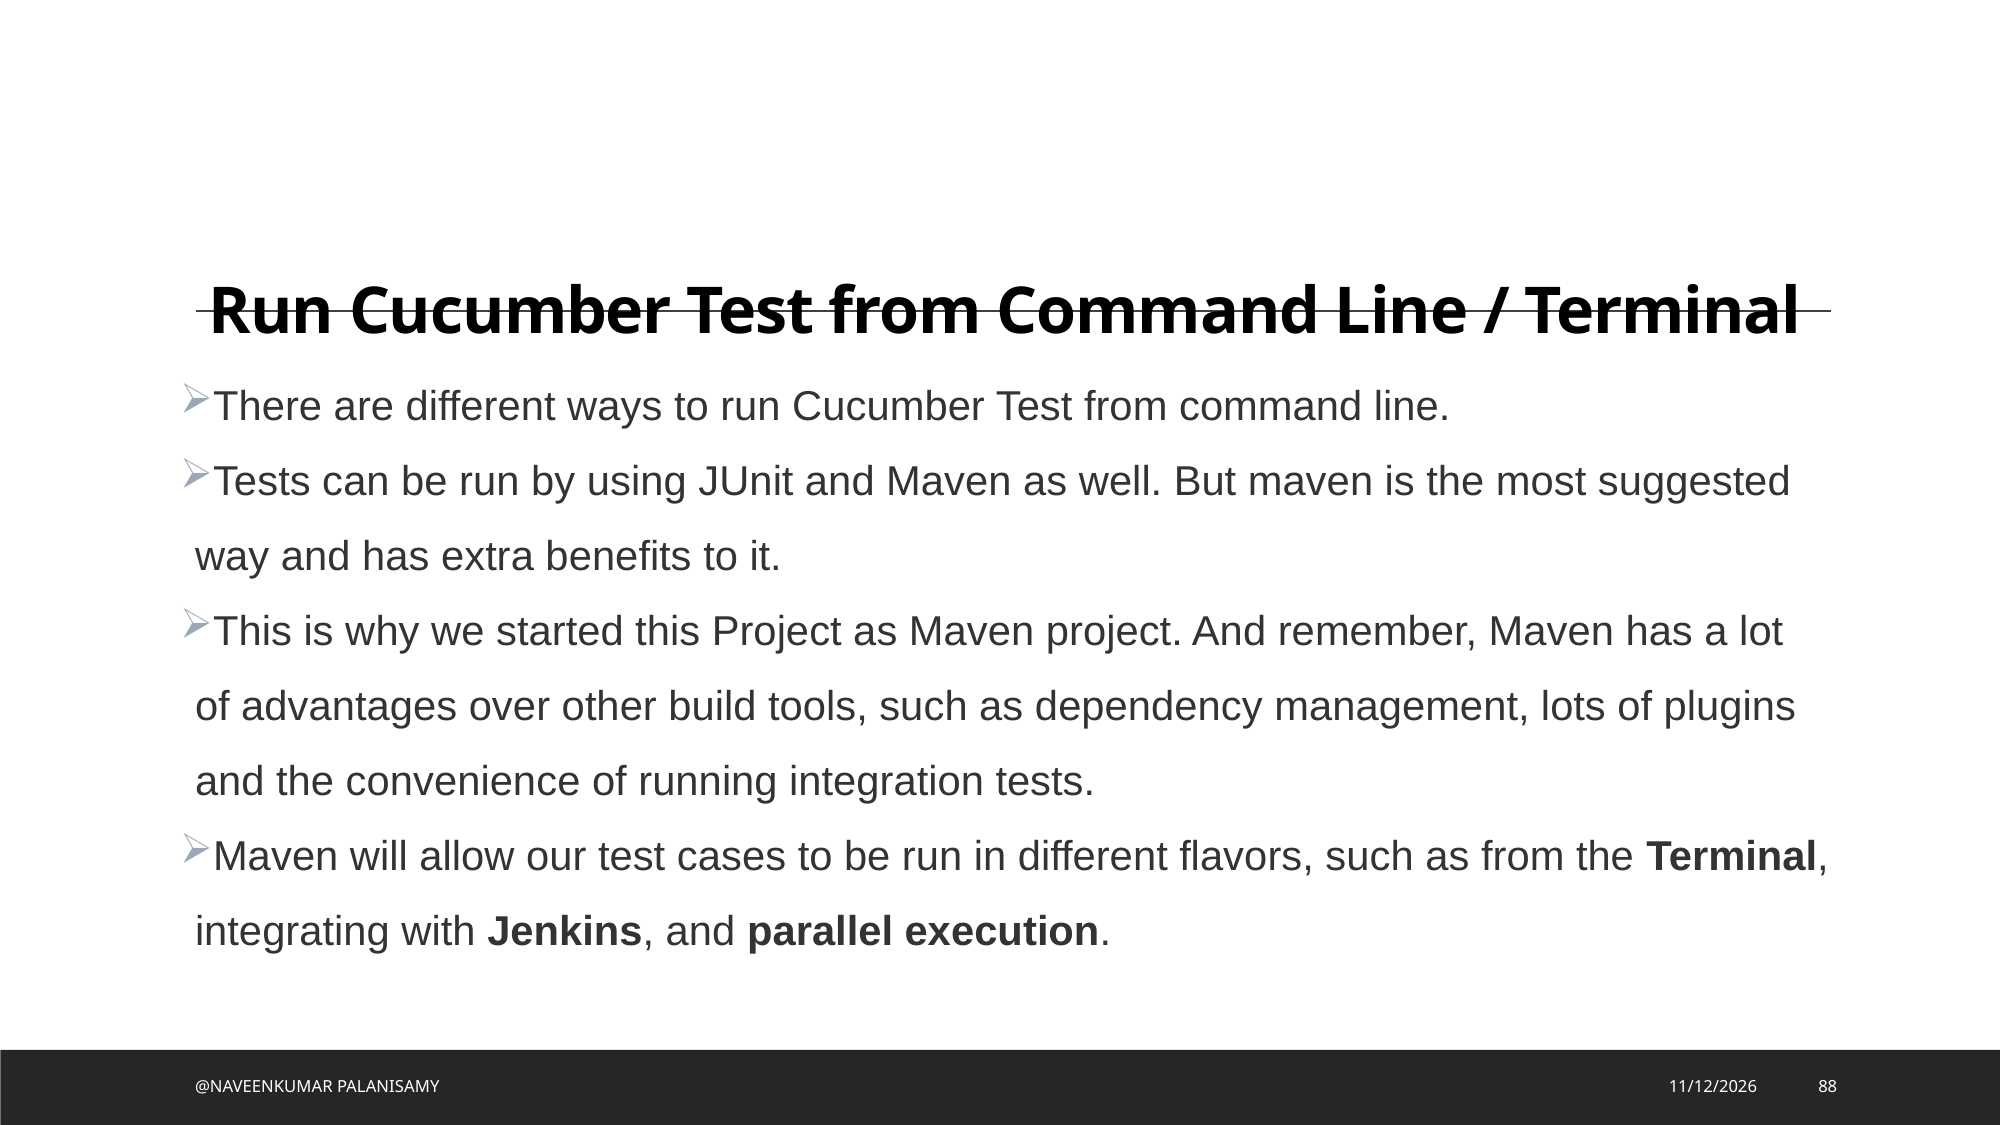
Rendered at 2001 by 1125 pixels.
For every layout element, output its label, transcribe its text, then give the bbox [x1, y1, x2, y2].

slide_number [1348, 1057, 1773, 1118]
slide_number 88 [1803, 1057, 1932, 1118]
list There are different ways to run Cucumber Test from command line. Tests can be run by using JUnit and Maven as well. But maven is the most suggested way and has extra benefits to it. This is why we started this Project as Maven project. And remember, Maven has a lot of advantages over other build tools, such as dependency management, lots of plugins and the convenience of running integration tests. Maven will allow our test cases to be run in different flavors, such as from the Terminal, integrating with Jenkins, and parallel execution. [180, 345, 1830, 963]
footer @NAVEENKUMAR PALANISAMY [180, 1057, 1299, 1118]
title Run Cucumber Test from Command Line / Terminal [180, 162, 1830, 345]
